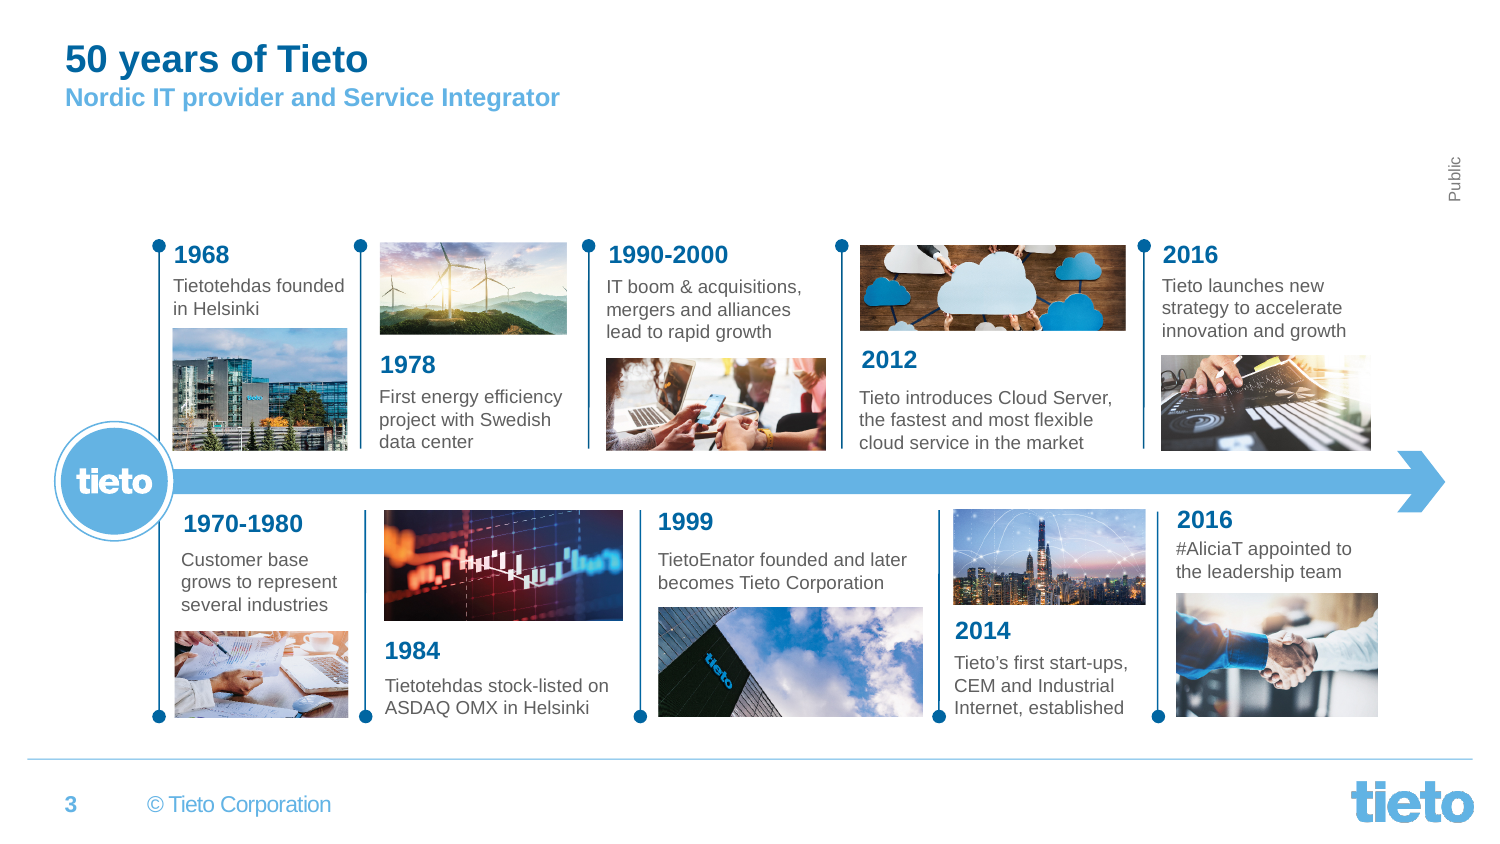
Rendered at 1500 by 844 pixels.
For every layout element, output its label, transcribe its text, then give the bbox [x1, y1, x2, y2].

title 50 years of Tieto Nordic IT provider and Service Integrator [64, 33, 1416, 113]
picture [1350, 781, 1475, 823]
slide_number 3 [64, 791, 124, 817]
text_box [54, 237, 1446, 724]
